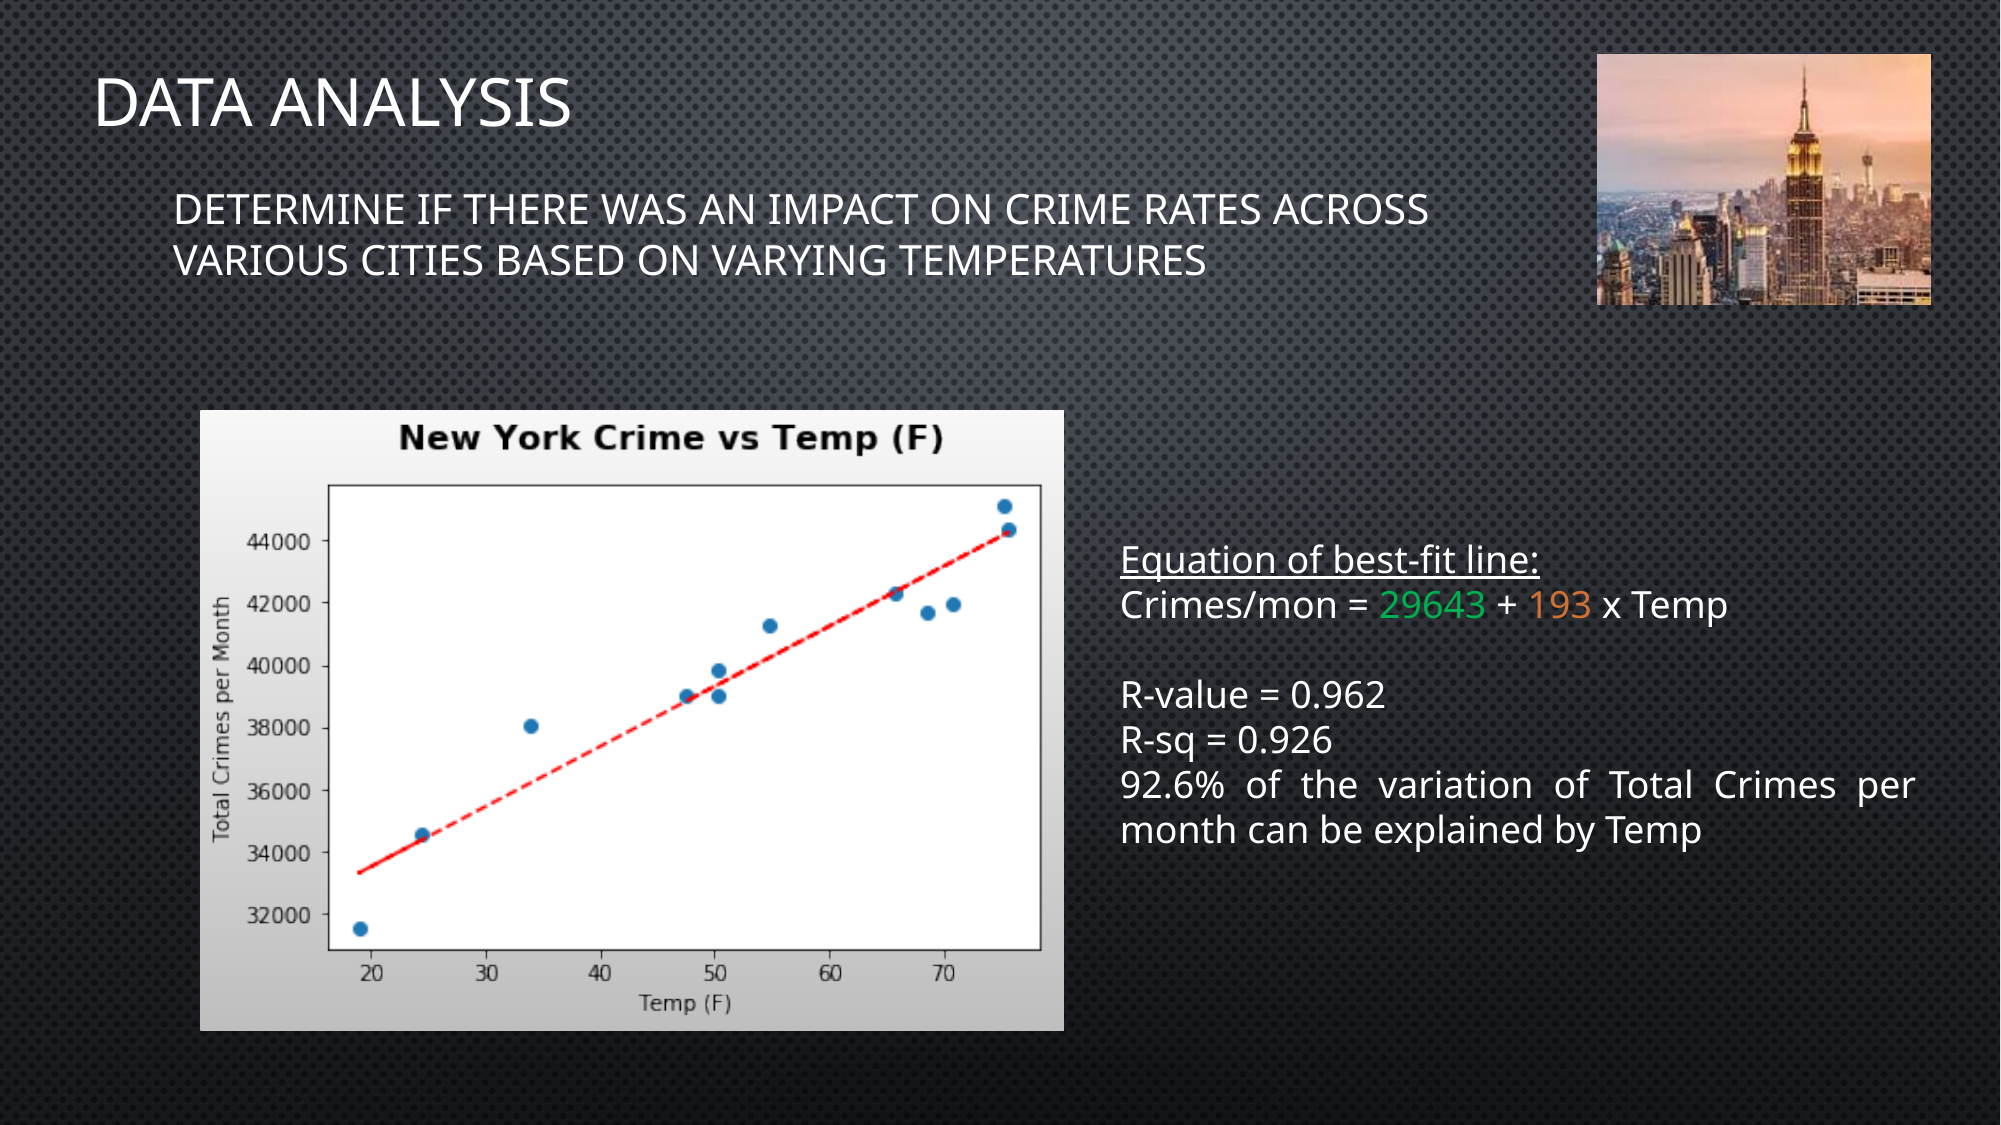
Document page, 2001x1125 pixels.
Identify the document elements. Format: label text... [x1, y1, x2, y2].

picture [1597, 54, 1931, 306]
picture [200, 409, 1064, 1031]
text_box Equation of best-fit line: Crimes/mon = 29643 + 193 x Temp R-value = 0.962 R-sq = 0.926 92.6% of the variation of Total Crimes per month can be explained by Temp [1105, 528, 1932, 859]
text_box Data Analysis [77, 29, 1703, 169]
list determine if there was an impact on crime rates across various cities based on varying temperatures [157, 168, 1598, 369]
